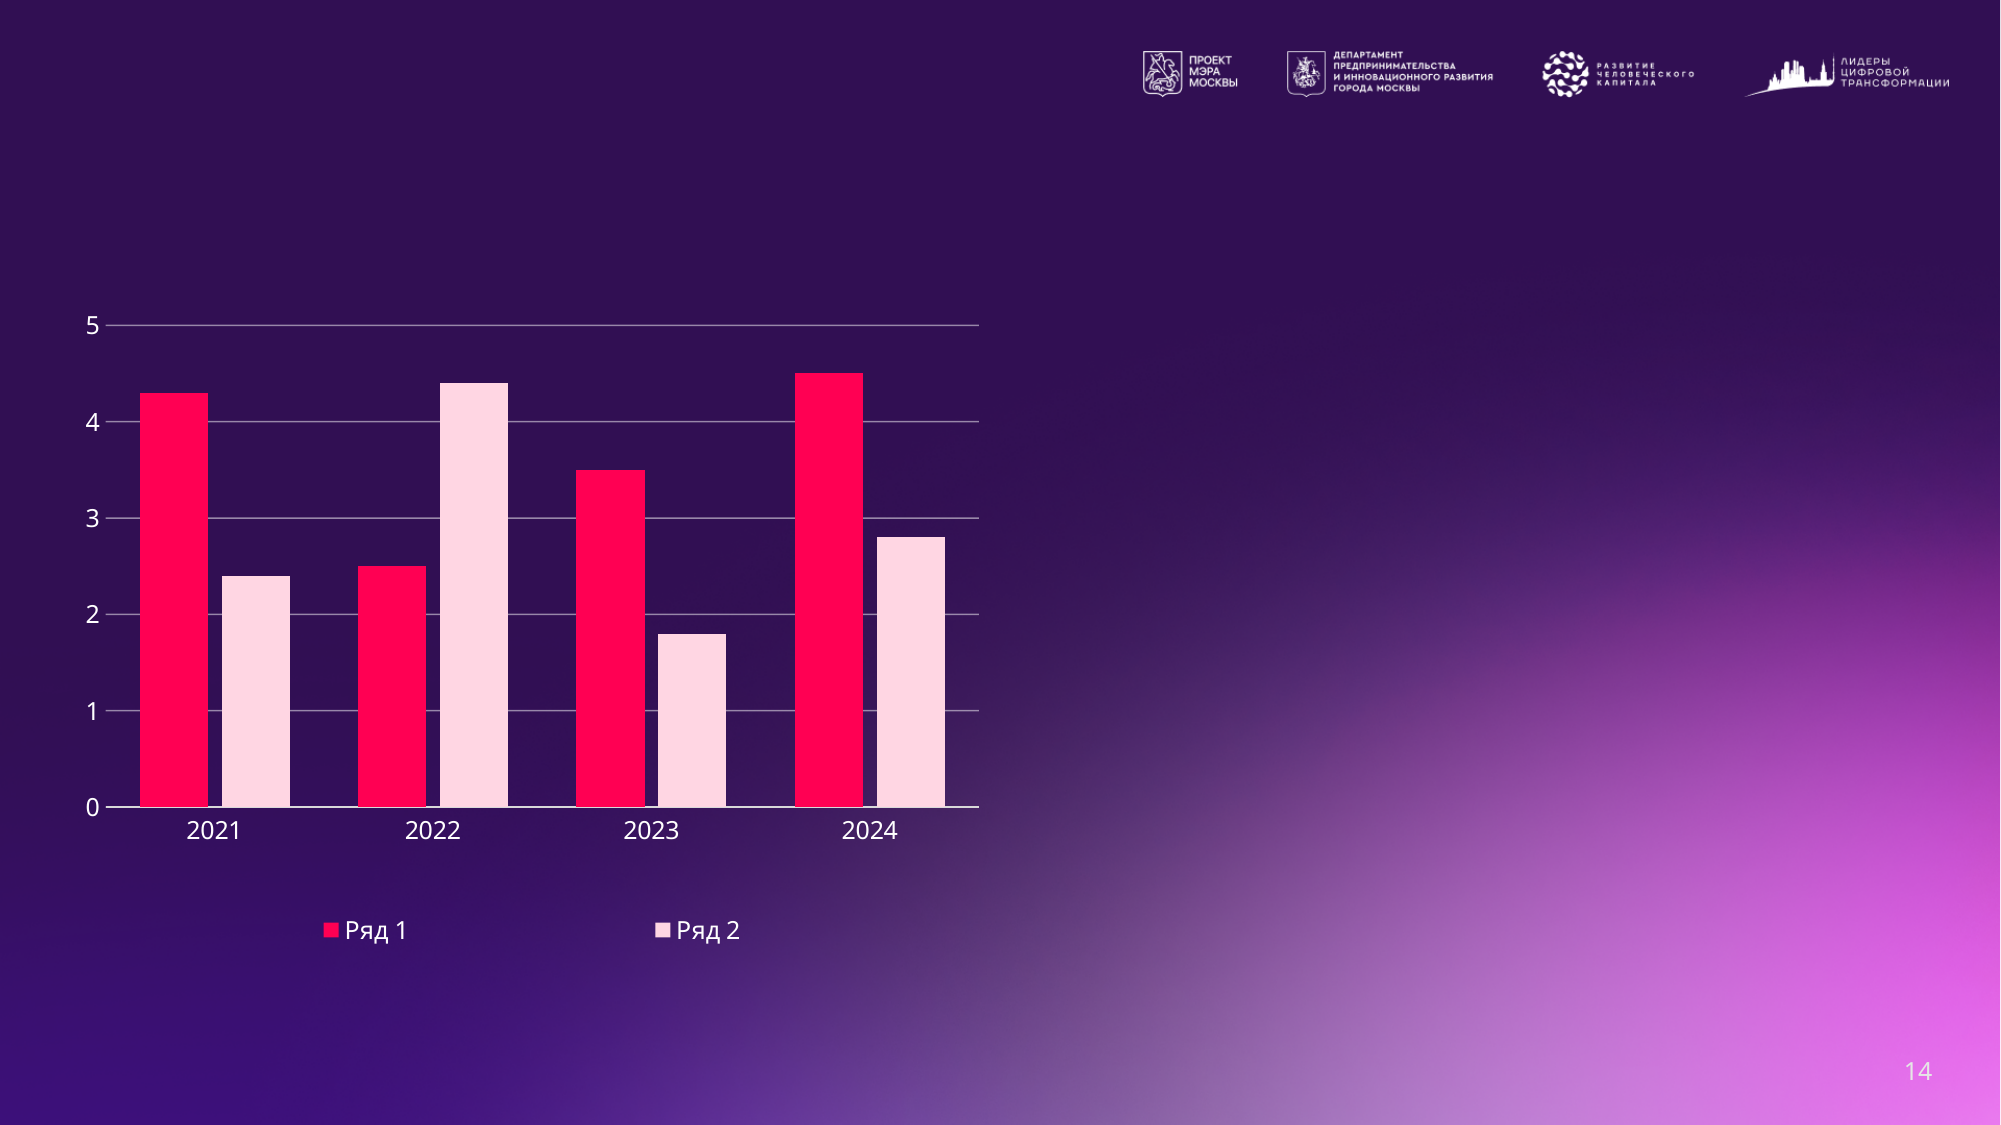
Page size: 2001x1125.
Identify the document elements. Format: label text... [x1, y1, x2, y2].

picture [0, 0, 2001, 1125]
slide_number 14 [1872, 1042, 1964, 1103]
chart [56, 233, 1000, 956]
